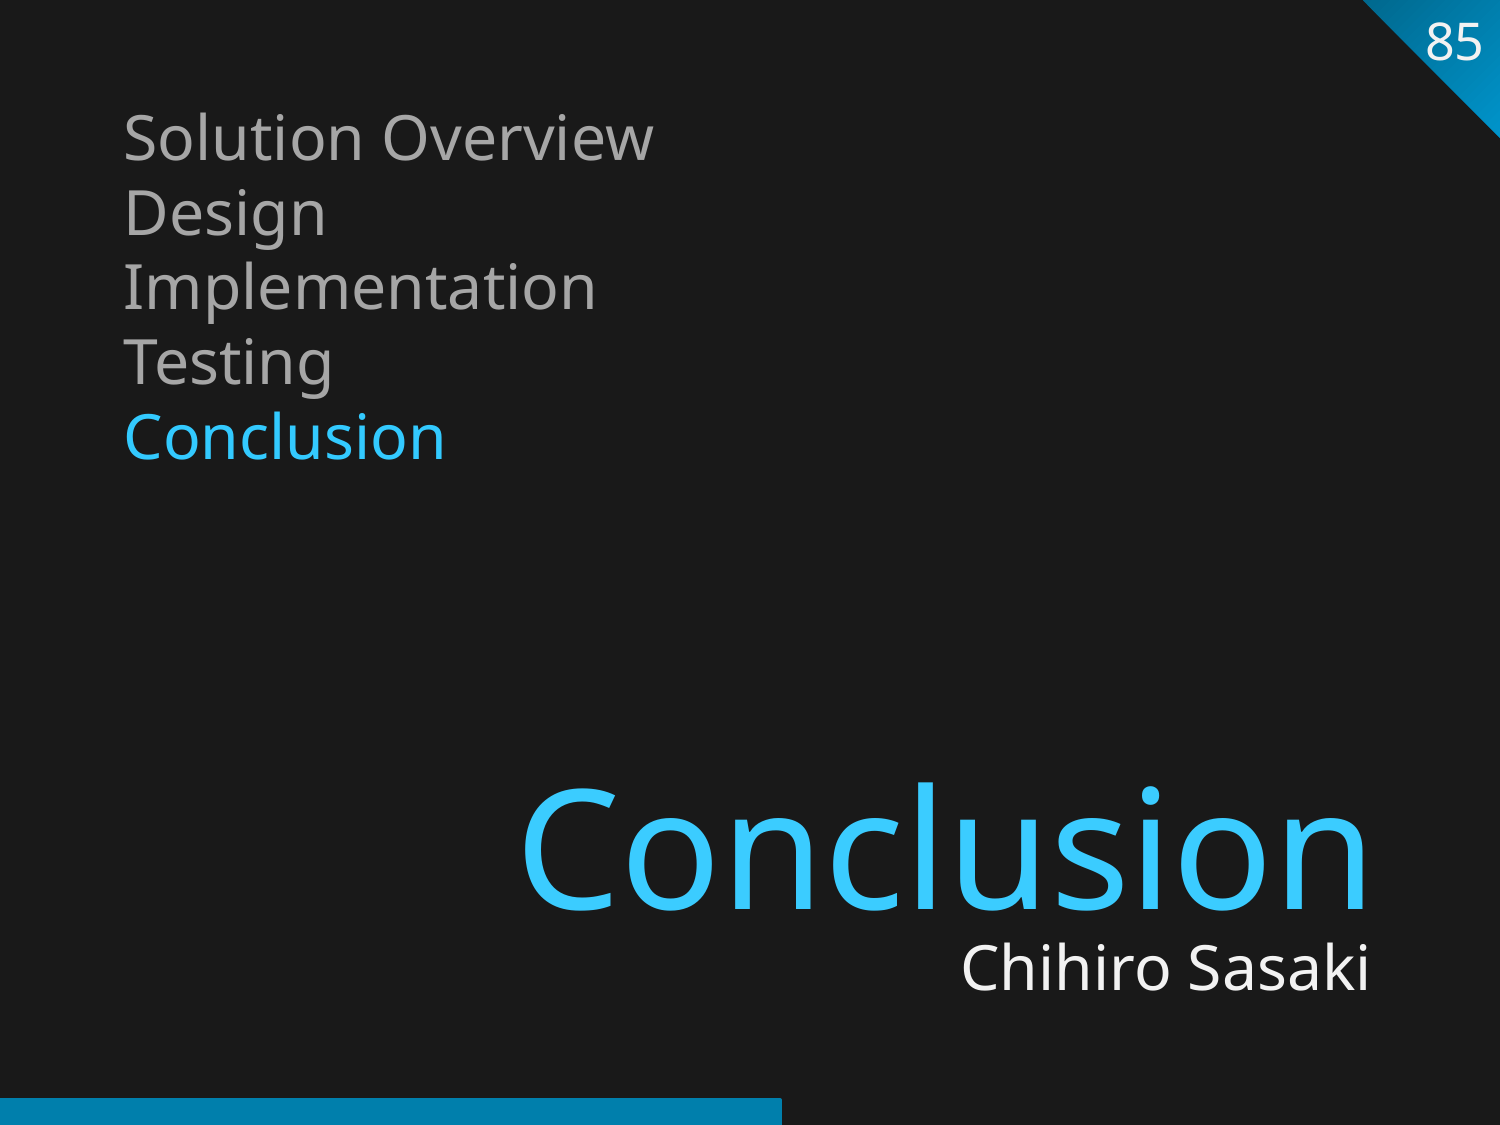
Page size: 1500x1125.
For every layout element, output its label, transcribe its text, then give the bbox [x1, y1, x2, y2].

list Chihiro Sasaki [75, 912, 1388, 1038]
text_box [0, 1098, 782, 1125]
text_box Solution Overview Design Implementation Testing Conclusion [77, 82, 1345, 650]
slide_number 85 [1149, 12, 1500, 75]
subtitle Conclusion [117, 728, 1393, 955]
